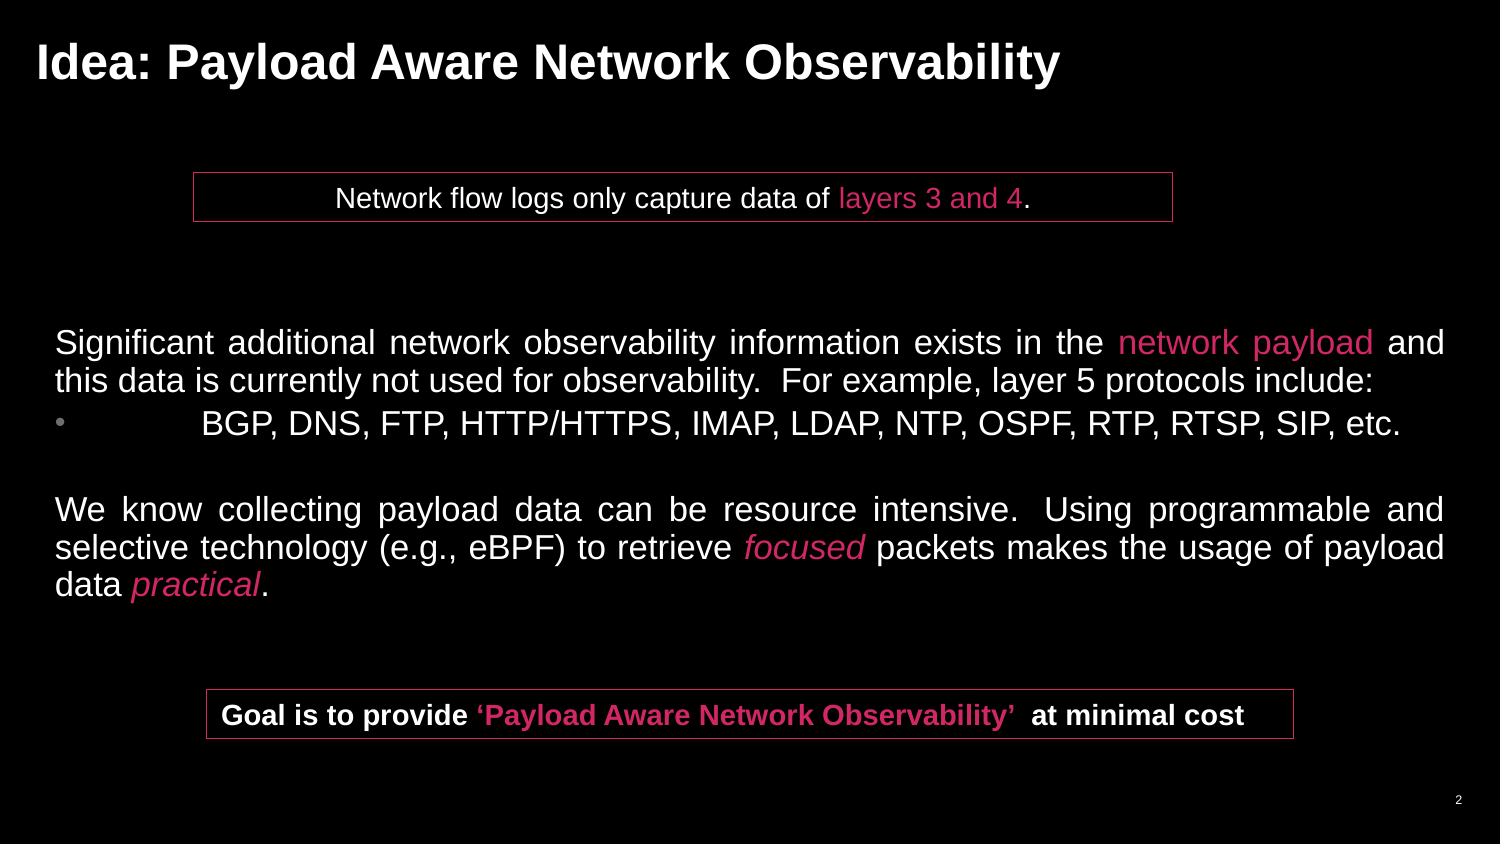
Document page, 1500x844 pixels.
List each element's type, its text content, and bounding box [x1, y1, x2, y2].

text_box Goal is to provide ‘Payload Aware Network Observability’ at minimal cost [206, 689, 1294, 739]
list Significant additional network observability information exists in the network payload and this data is currently not used for observability. For example, layer 5 protocols include: BGP, DNS, FTP, HTTP/HTTPS, IMAP, LDAP, NTP, OSPF, RTP, RTSP, SIP, etc. We know collecting payload data can be resource intensive. Using programmable and selective technology (e.g., eBPF) to retrieve focused packets makes the usage of payload data practical. [54, 277, 1446, 644]
text_box Network flow logs only capture data of layers 3 and 4. [193, 172, 1173, 222]
slide_number 2 [1162, 785, 1463, 813]
title Idea: Payload Aware Network Observability [36, 36, 1255, 168]
